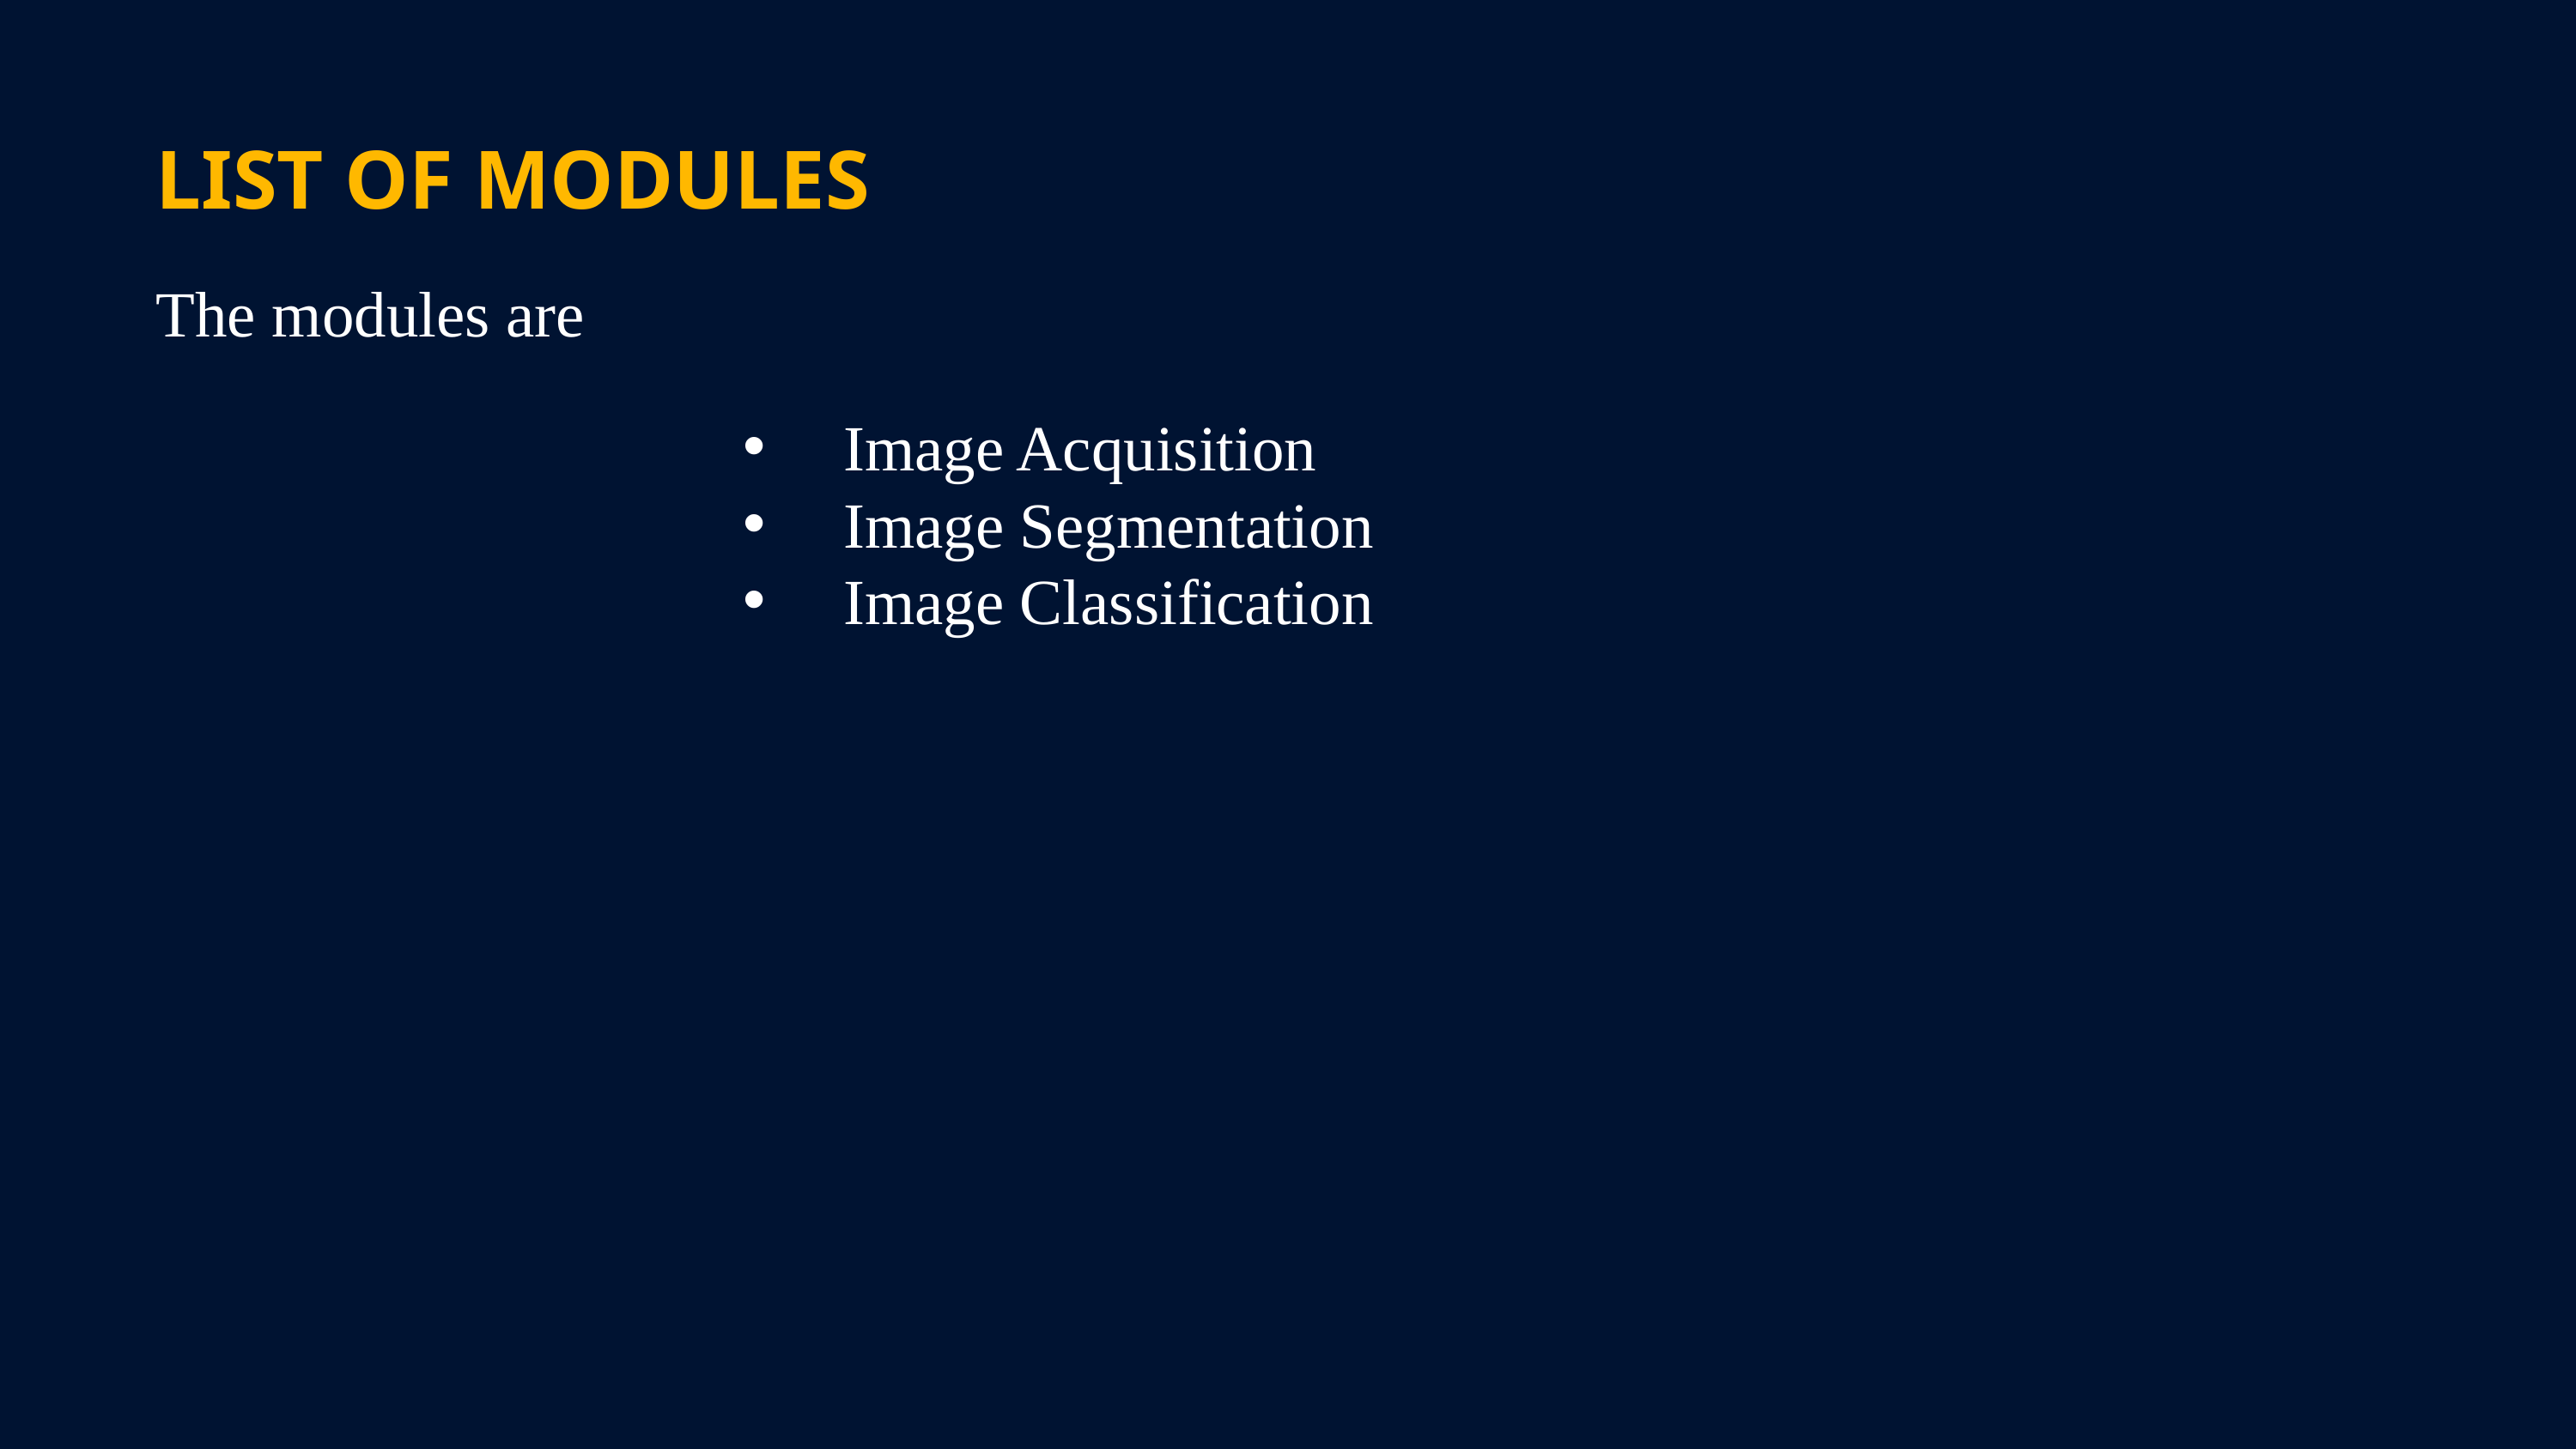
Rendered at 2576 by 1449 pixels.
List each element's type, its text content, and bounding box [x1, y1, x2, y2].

text_box LIST OF MODULES [155, 128, 1947, 226]
text_box The modules are Image Acquisition Image Segmentation Image Classification [155, 272, 1947, 1103]
